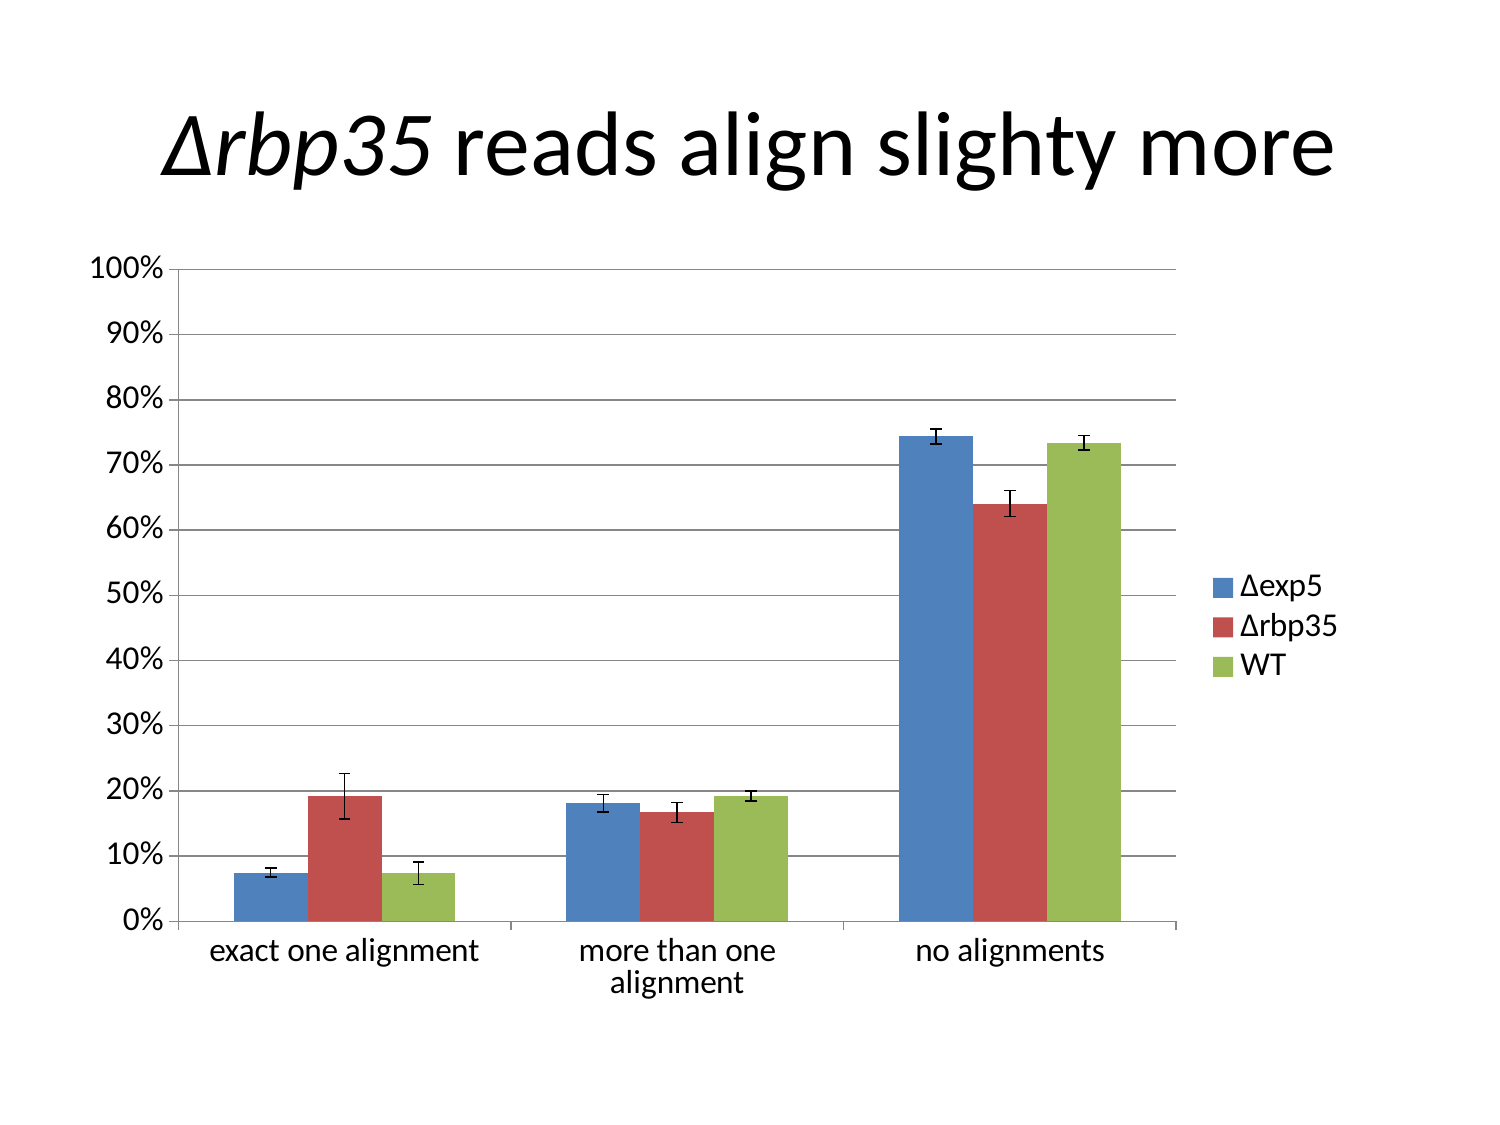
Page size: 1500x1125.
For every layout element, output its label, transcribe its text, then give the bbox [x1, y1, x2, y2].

chart [62, 237, 1363, 1018]
title ∆rbp35 reads align slighty more [75, 45, 1425, 233]
